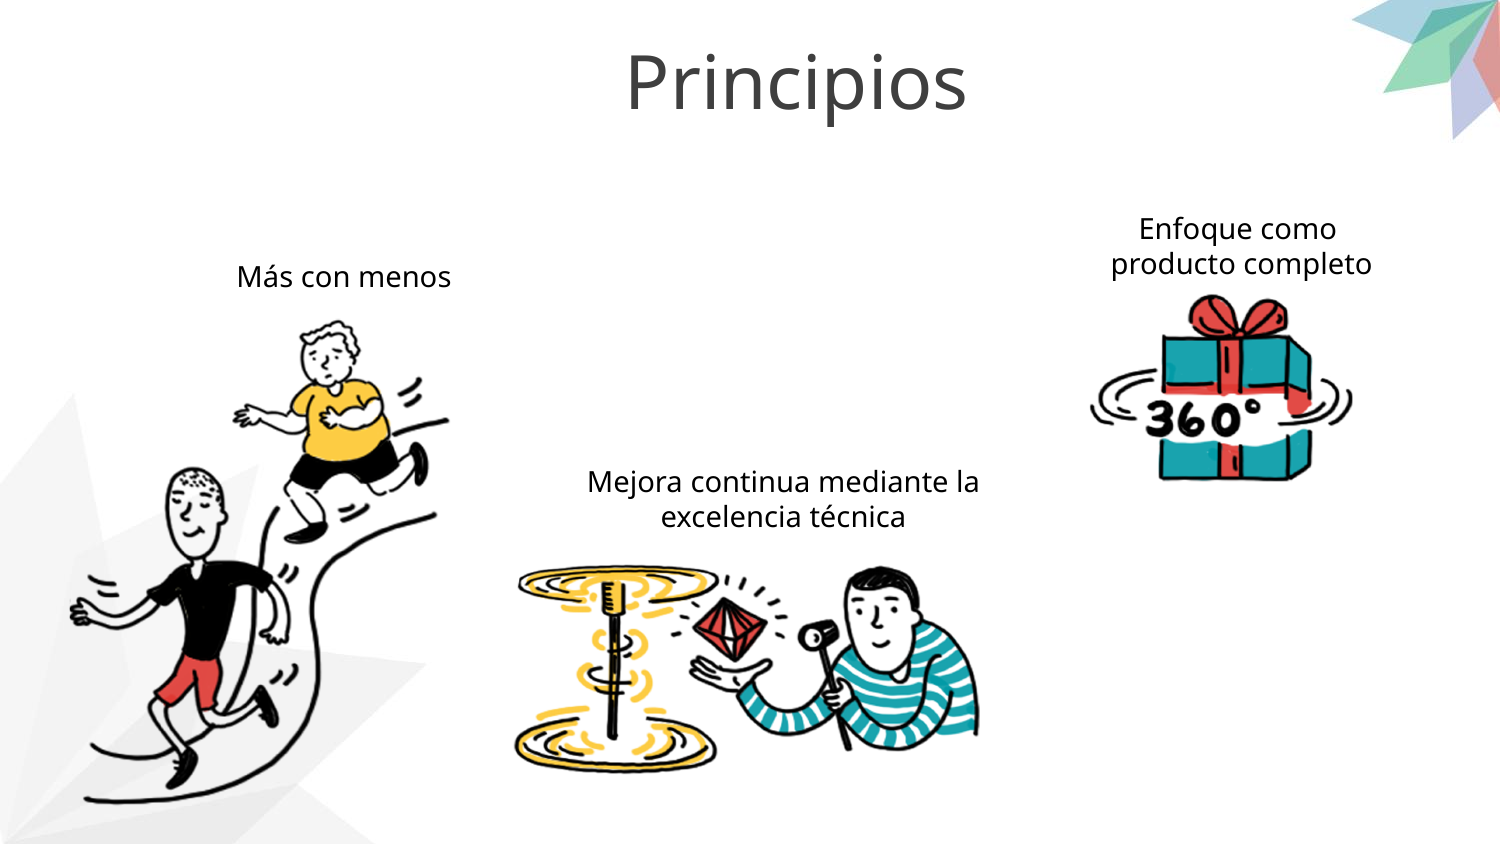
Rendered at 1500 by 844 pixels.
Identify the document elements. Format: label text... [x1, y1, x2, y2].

picture [0, 0, 1500, 844]
text_box Mejora continua mediante la excelencia técnica [558, 455, 1010, 541]
text_box Más con menos [221, 250, 513, 301]
text_box Principios [240, 32, 1354, 127]
text_box Enfoque como producto completo [1068, 202, 1416, 288]
